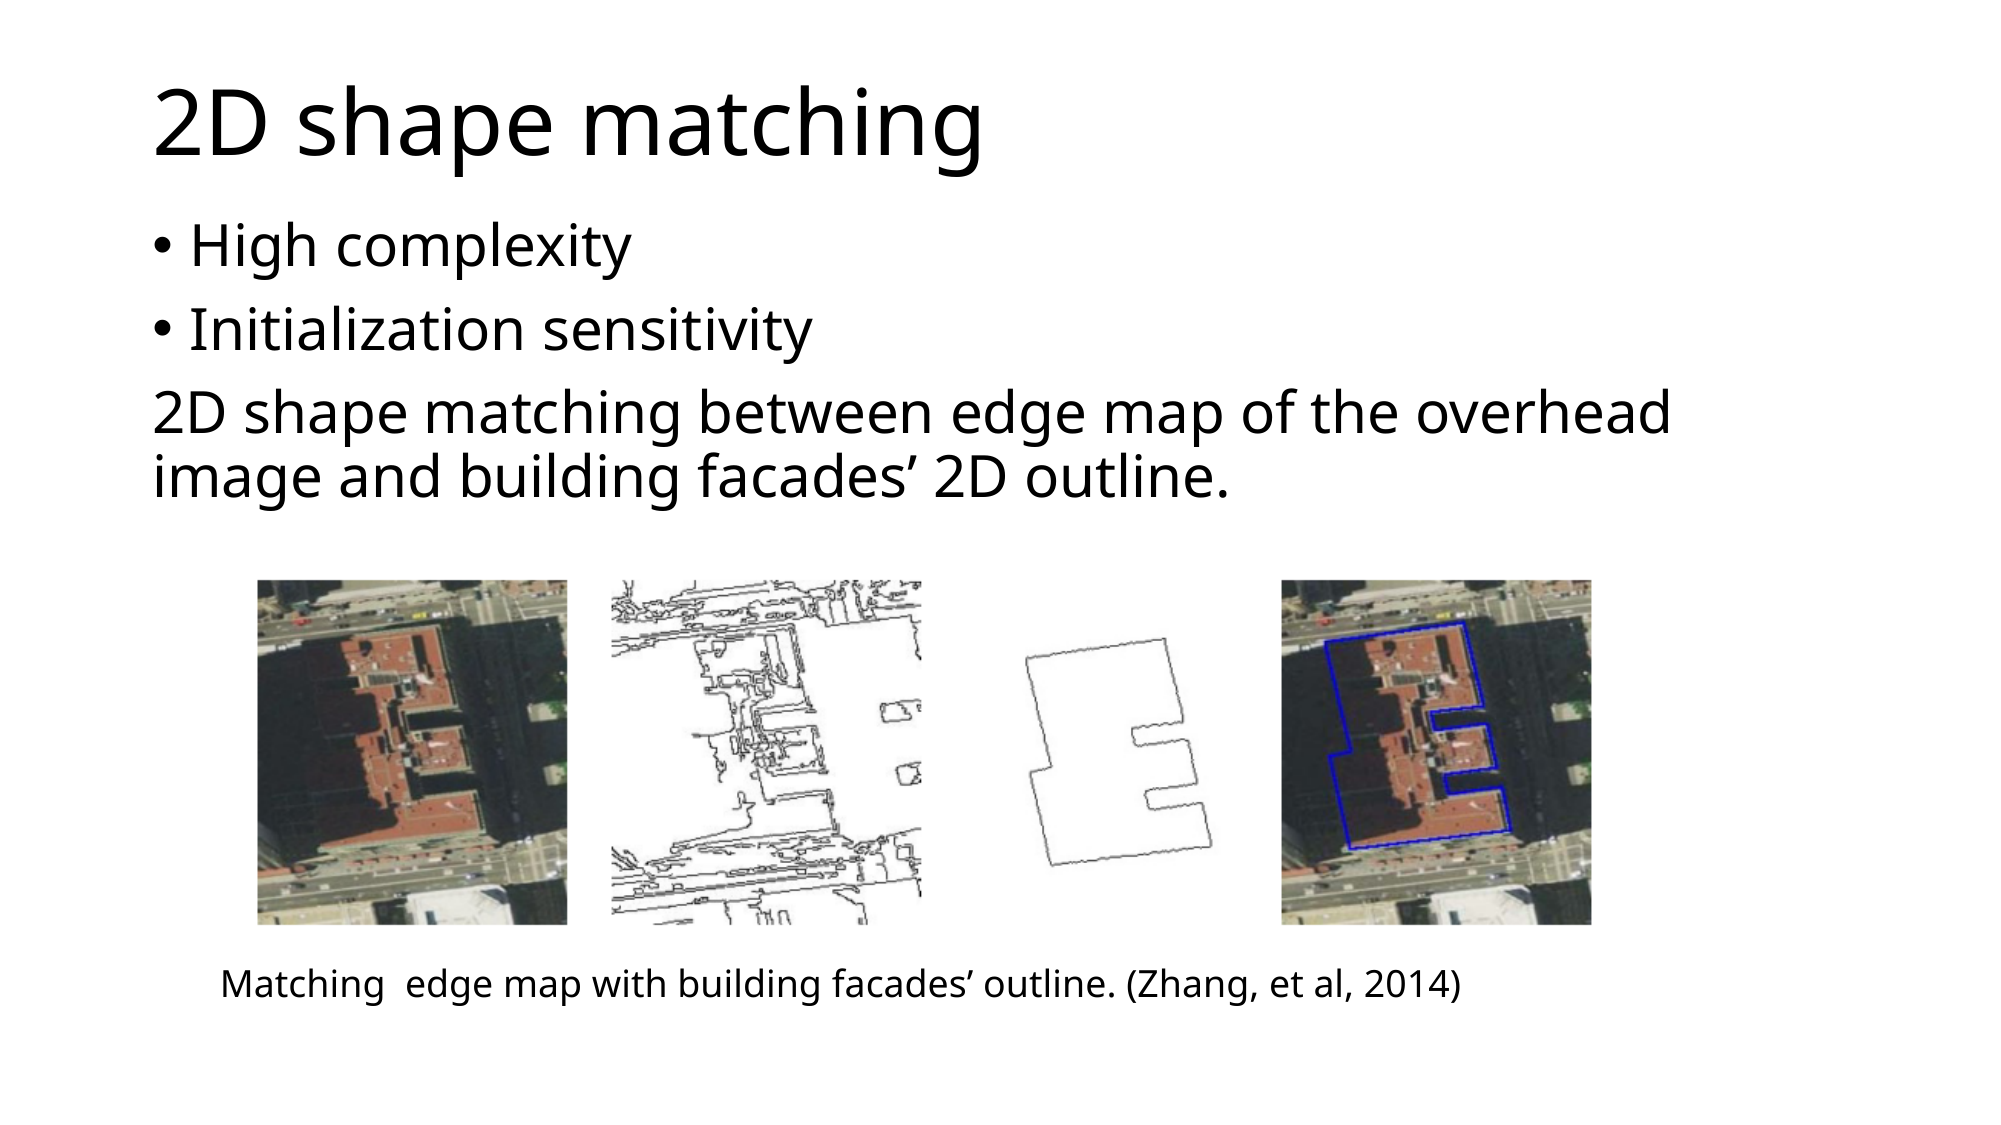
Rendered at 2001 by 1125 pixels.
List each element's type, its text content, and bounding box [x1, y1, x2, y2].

list High complexity Initialization sensitivity 2D shape matching between edge map of the overhead image and building facades’ 2D outline. [137, 208, 1822, 1014]
title 2D shape matching [137, 59, 1863, 193]
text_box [244, 567, 1607, 1014]
